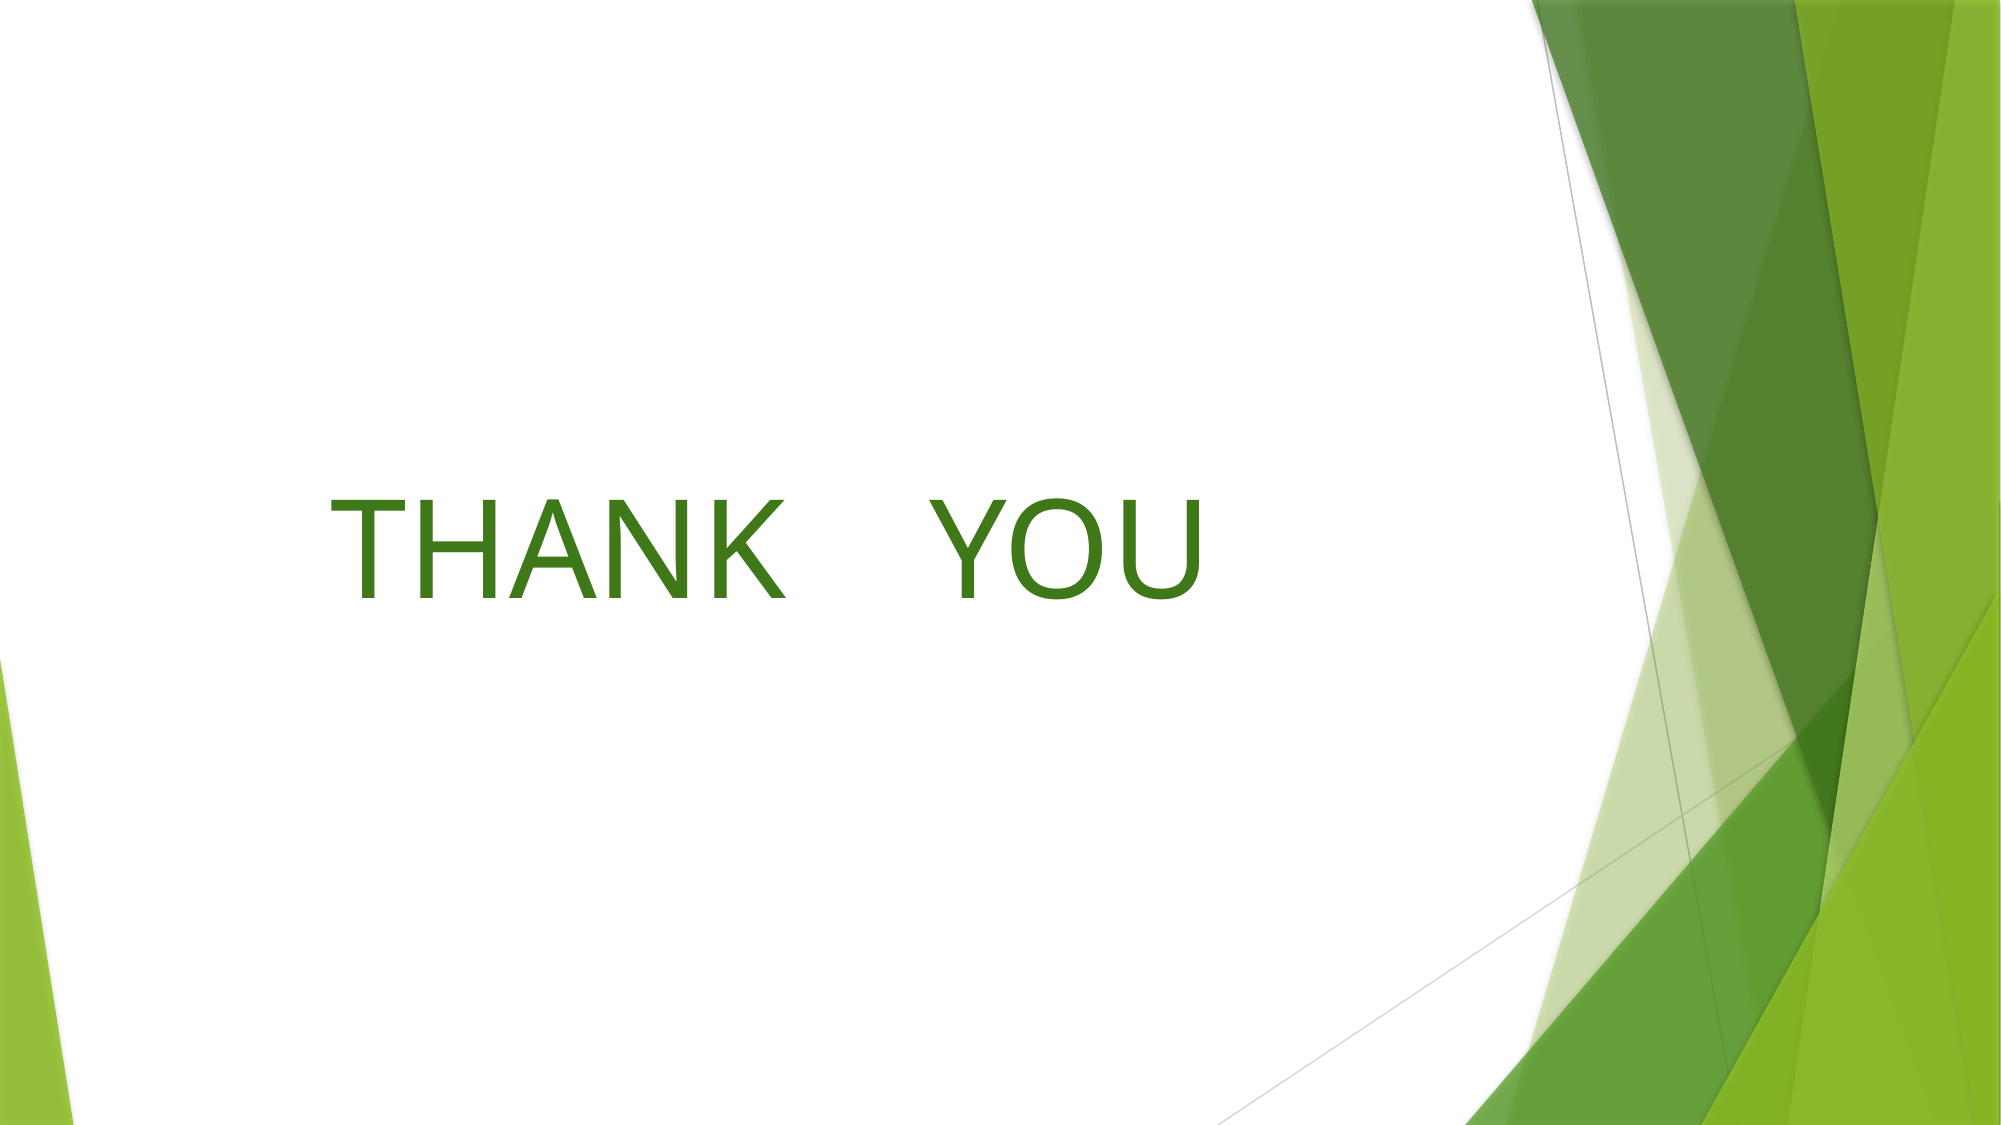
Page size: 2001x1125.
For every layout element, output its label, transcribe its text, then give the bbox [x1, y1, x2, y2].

title THANK YOU [315, 453, 1380, 672]
